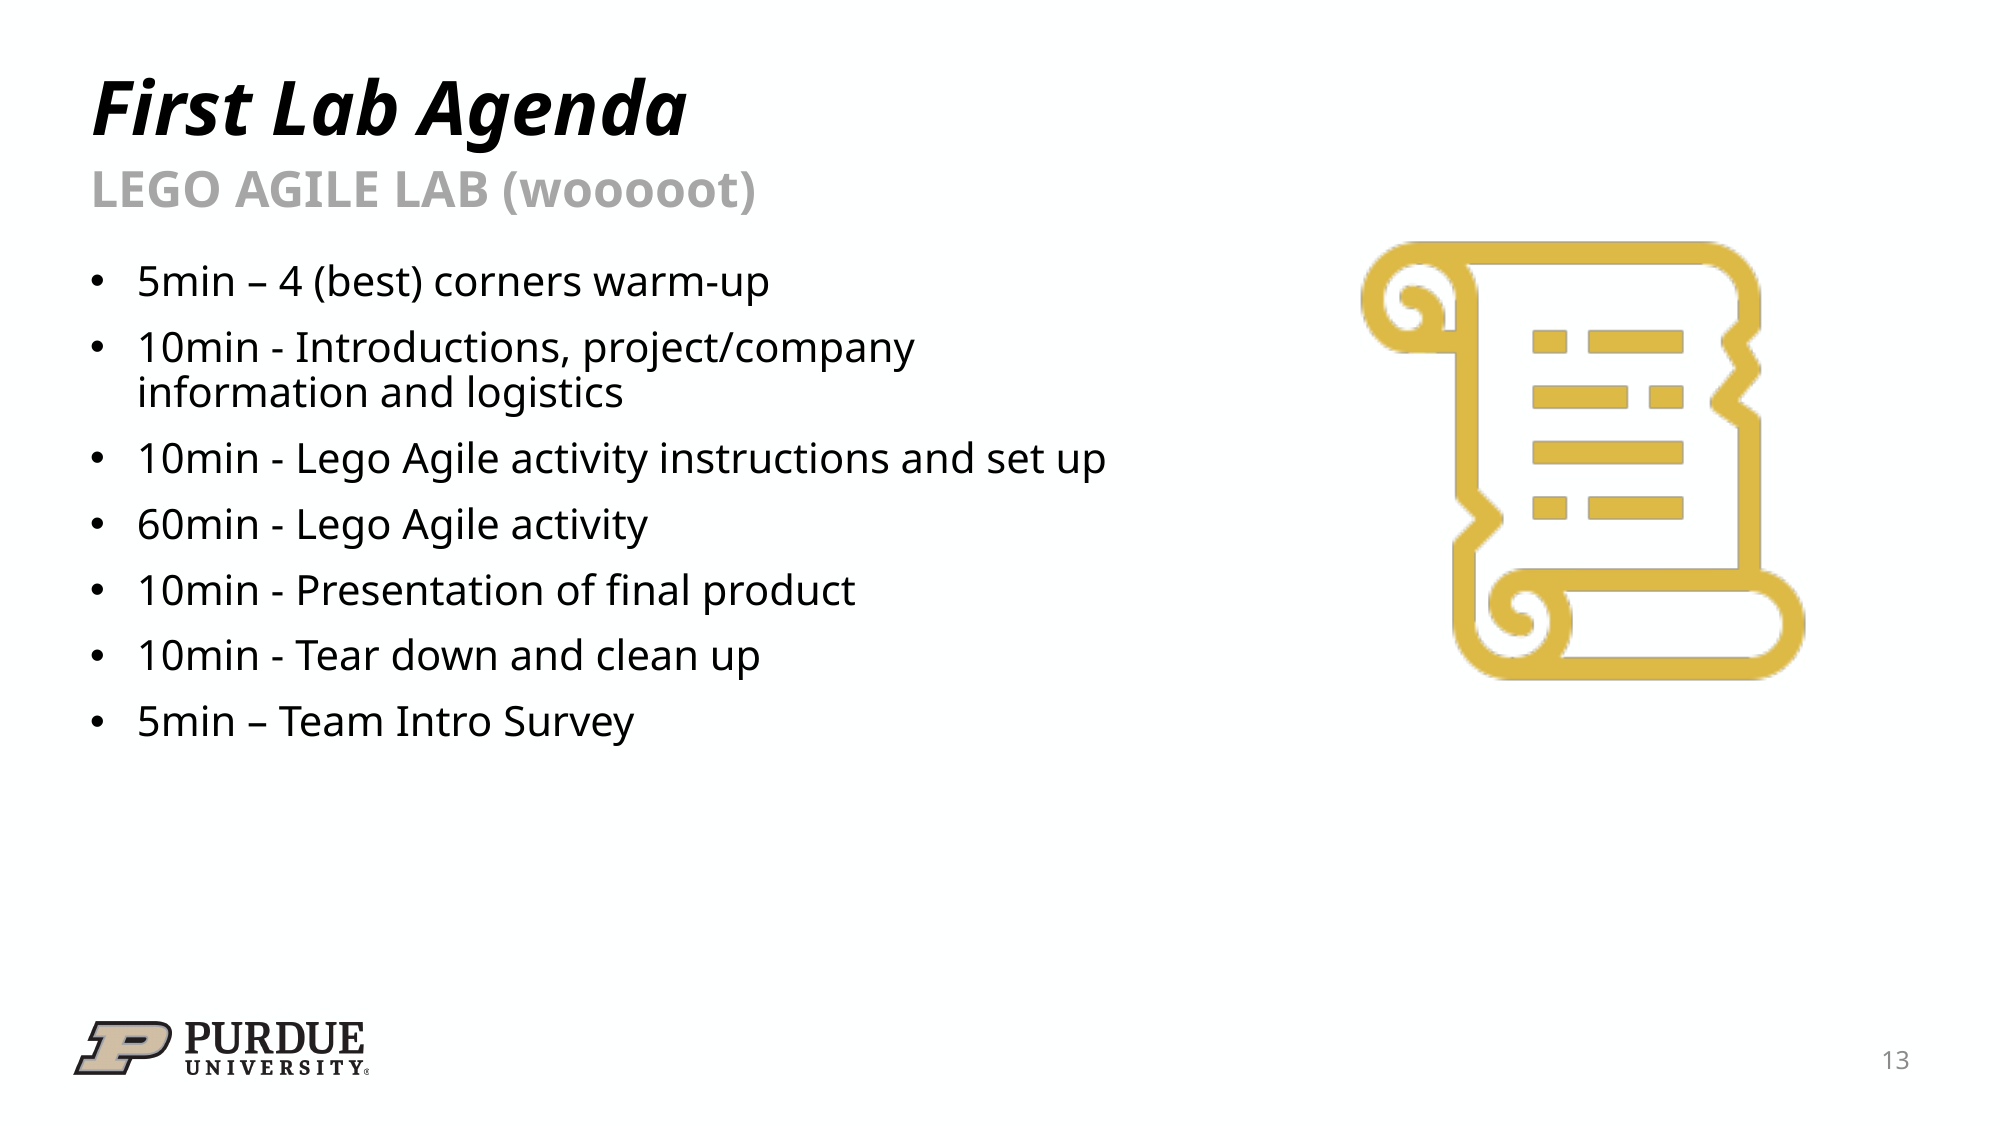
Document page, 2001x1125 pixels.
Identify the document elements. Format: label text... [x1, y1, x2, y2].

slide_number 13 [1744, 1031, 1925, 1092]
title First Lab Agenda [76, 63, 1925, 160]
list 5min – 4 (best) corners warm-up 10min - Introductions, project/company information and logistics 10min - Lego Agile activity instructions and set up 60min - Lego Agile activity 10min - Presentation of final product 10min - Tear down and clean up 5min – Team Intro Survey [75, 253, 1163, 984]
list LEGO AGILE LAB (wooooot) [75, 156, 1925, 217]
picture [1318, 193, 1850, 725]
